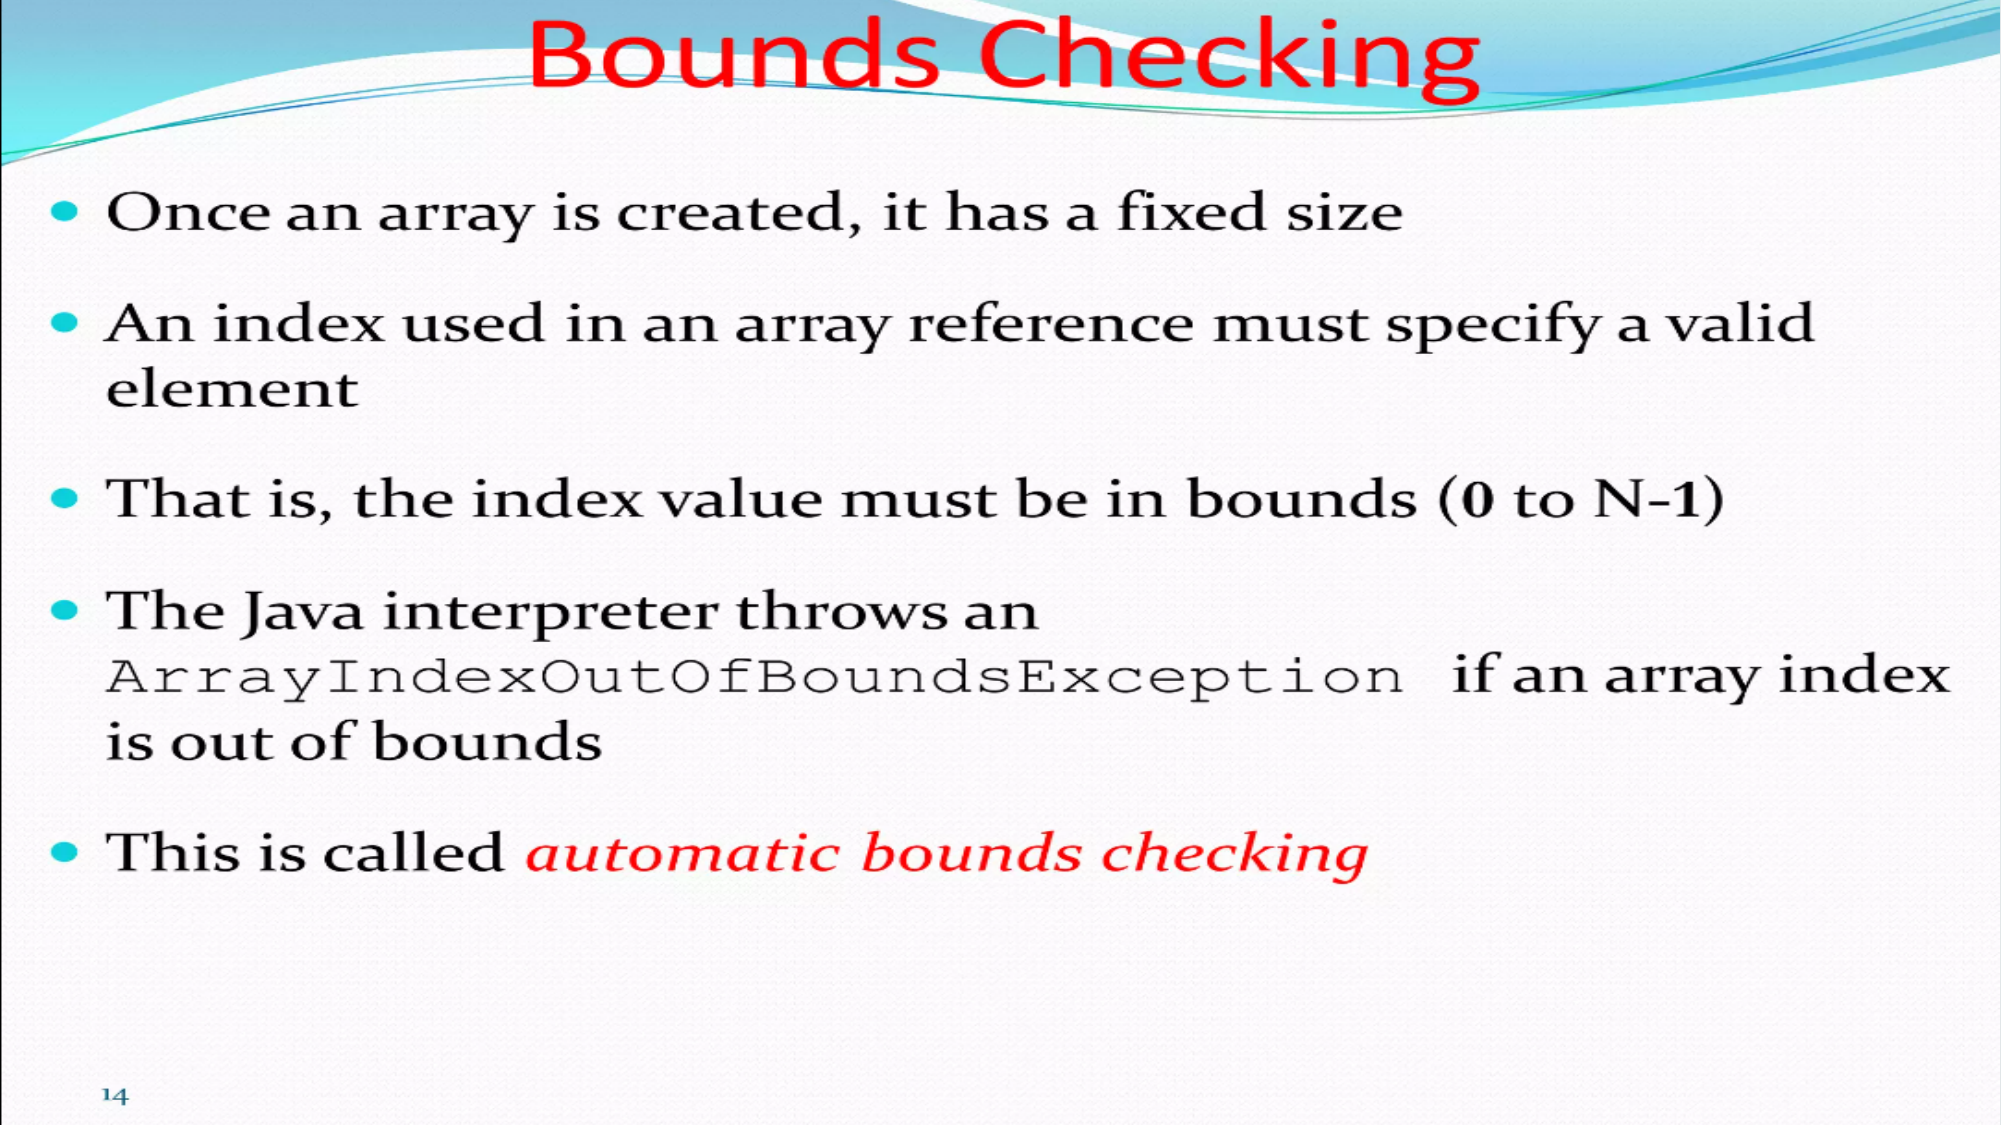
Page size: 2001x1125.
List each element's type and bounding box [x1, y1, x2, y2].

list [0, 0, 2000, 1125]
